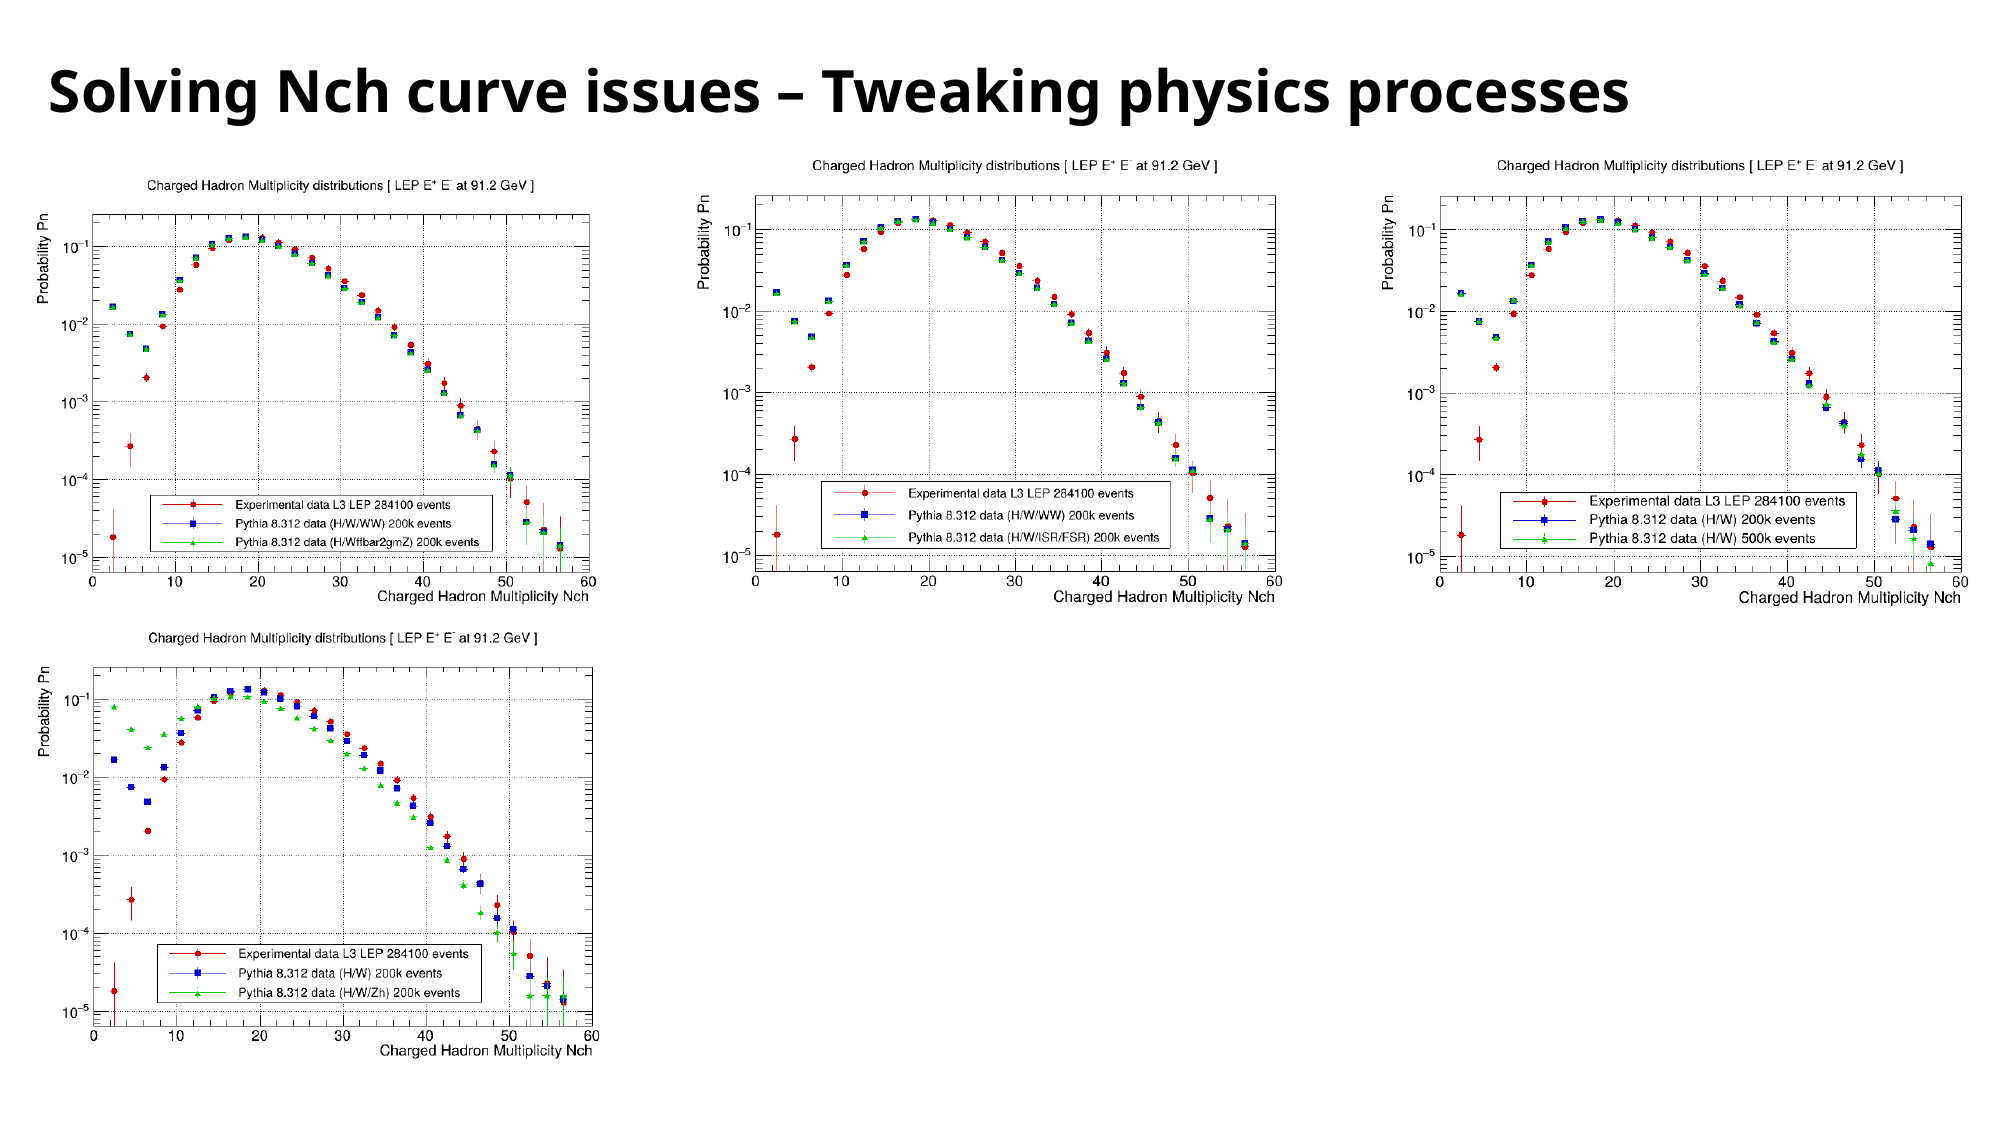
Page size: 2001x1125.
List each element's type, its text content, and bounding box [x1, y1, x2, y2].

picture [33, 177, 600, 608]
picture [693, 156, 1285, 608]
picture [1378, 156, 1971, 608]
picture [33, 628, 602, 1059]
title Solving Nch curve issues – Tweaking physics processes [33, 30, 1971, 157]
